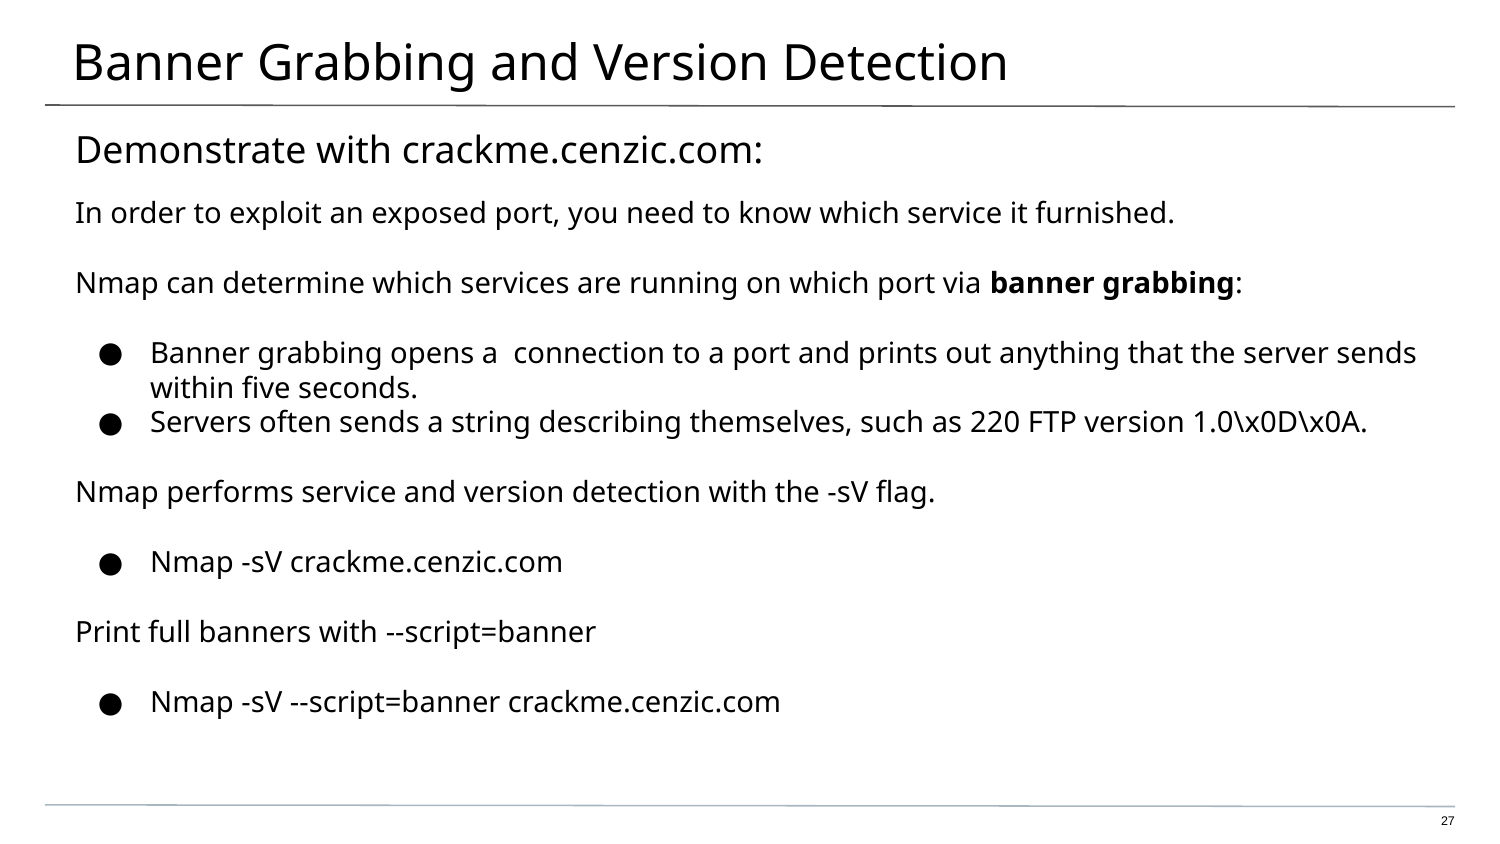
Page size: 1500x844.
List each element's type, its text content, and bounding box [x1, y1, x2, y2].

subtitle Demonstrate with crackme.cenzic.com: [0, 110, 1500, 171]
slide_number ‹#› [1412, 813, 1455, 831]
title Banner Grabbing and Version Detection [0, 0, 1500, 88]
list In order to exploit an exposed port, you need to know which service it furnished. Nmap can determine which services are running on which port via banner grabbing: Banner grabbing opens a connection to a port and prints out anything that the server sends within five seconds. Servers often sends a string describing themselves, such as 220 FTP version 1.0\x0D\x0A. Nmap performs service and version detection with the -sV flag. Nmap -sV crackme.cenzic.com Print full banners with --script=banner Nmap -sV --script=banner crackme.cenzic.com [0, 194, 1500, 805]
